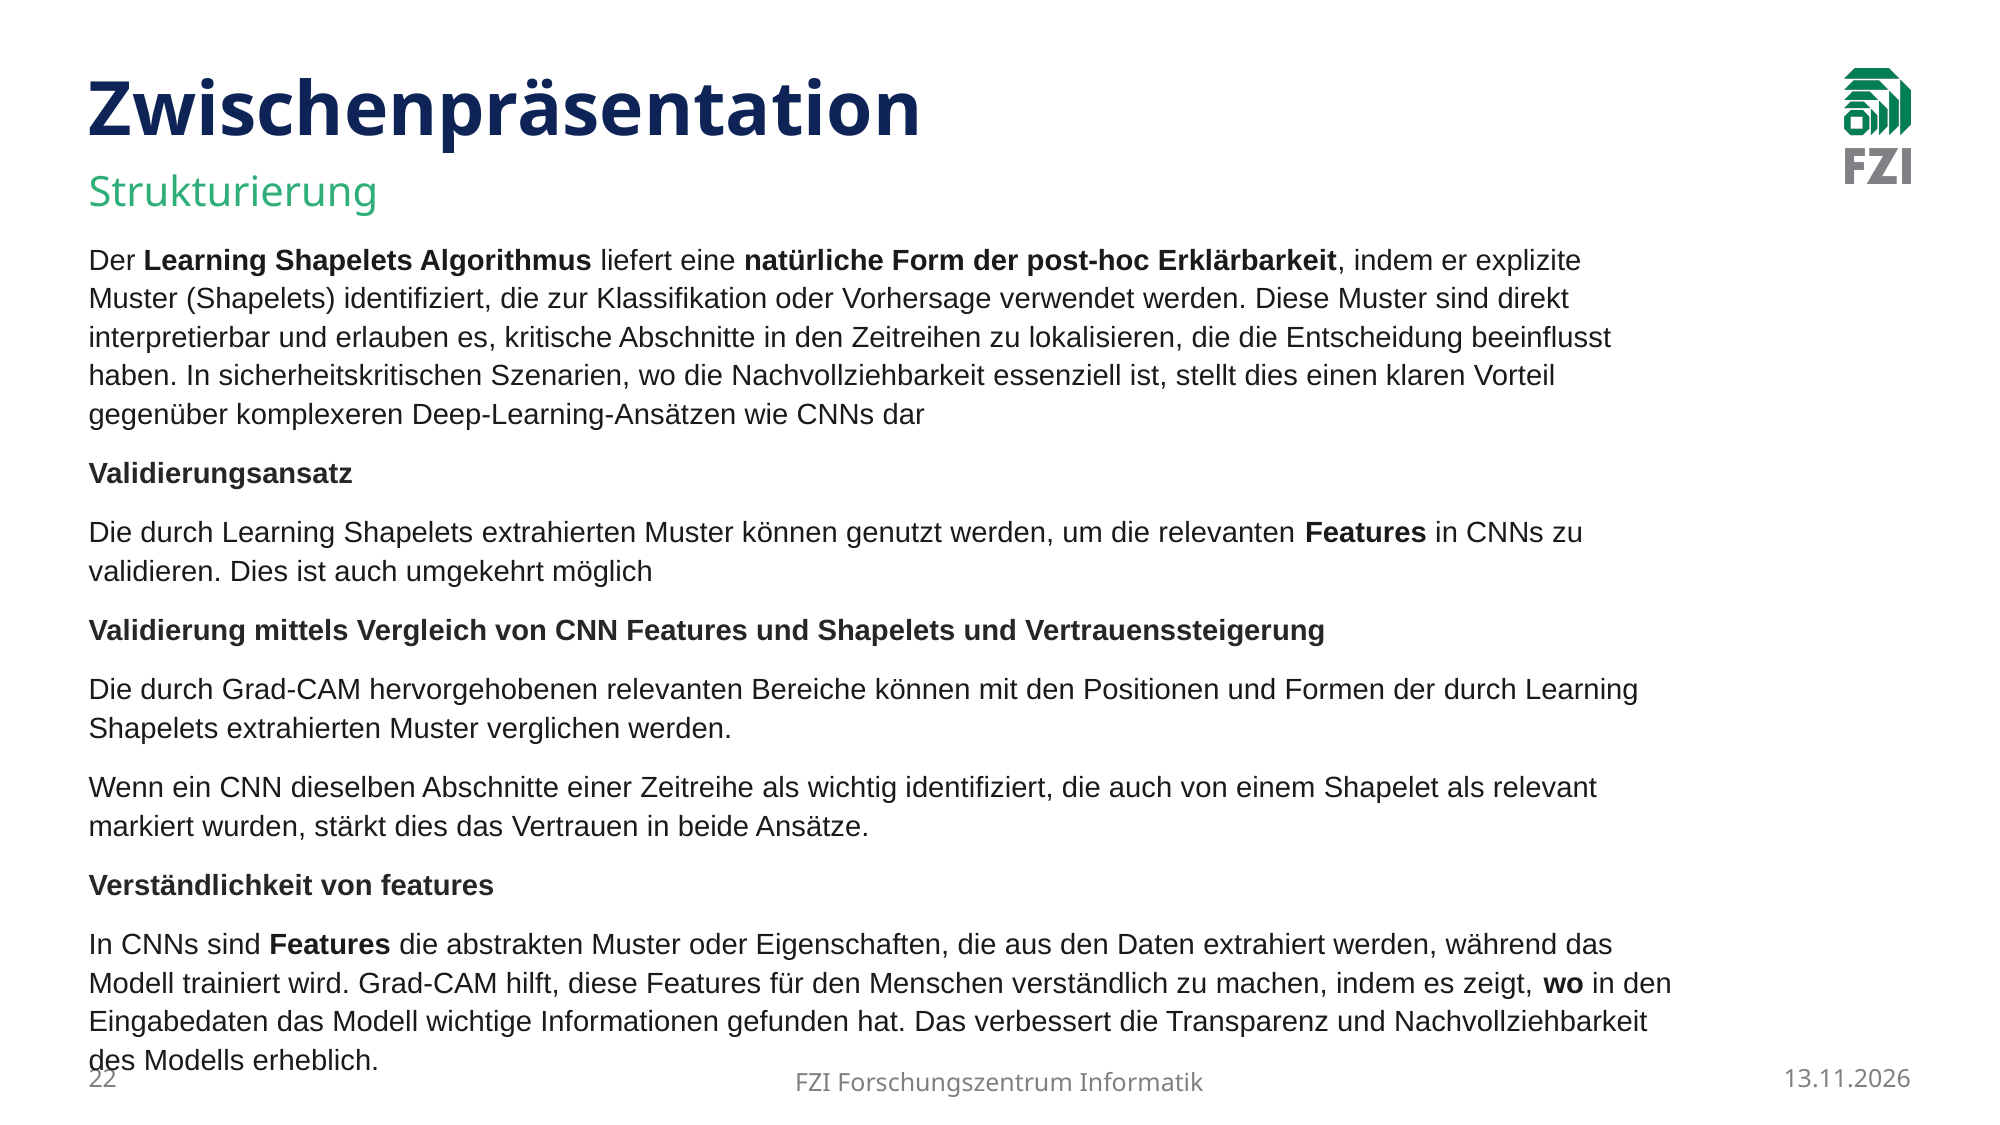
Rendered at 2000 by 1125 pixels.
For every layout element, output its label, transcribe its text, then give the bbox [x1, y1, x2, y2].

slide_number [1674, 1037, 1911, 1097]
title Zwischenpräsentation [88, 70, 1768, 159]
slide_number 22 [88, 1037, 237, 1097]
text_box Der Learning Shapelets Algorithmus liefert eine natürliche Form der post-hoc Erklärbarkeit, indem er explizite Muster (Shapelets) identifiziert, die zur Klassifikation oder Vorhersage verwendet werden. Diese Muster sind direkt interpretierbar und erlauben es, kritische Abschnitte in den Zeitreihen zu lokalisieren, die die Entscheidung beeinflusst haben. In sicherheitskritischen Szenarien, wo die Nachvollziehbarkeit essenziell ist, stellt dies einen klaren Vorteil gegenüber komplexeren Deep-Learning-Ansätzen wie CNNs dar Validierungsansatz Die durch Learning Shapelets extrahierten Muster können genutzt werden, um die relevanten Features in CNNs zu validieren. Dies ist auch umgekehrt möglich Validierung mittels Vergleich von CNN Features und Shapelets und Vertrauenssteigerung Die durch Grad-CAM hervorgehobenen relevanten Bereiche können mit den Positionen und Formen der durch Learning Shapelets extrahierten Muster verglichen werden. Wenn ein CNN dieselben Abschnitte einer Zeitreihe als wichtig identifiziert, die auch von einem Shapelet als relevant markiert wurden, stärkt dies das Vertrauen in beide Ansätze. Verständlichkeit von features In CNNs sind Features die abstrakten Muster oder Eigenschaften, die aus den Daten extrahiert werden, während das Modell trainiert wird. Grad-CAM hilft, diese Features für den Menschen verständlich zu machen, indem es zeigt, wo in den Eingabedaten das Modell wichtige Informationen gefunden hat. Das verbessert die Transparenz und Nachvollziehbarkeit des Modells erheblich. [88, 237, 1675, 952]
footer FZI Forschungszentrum Informatik [645, 1037, 1355, 1097]
list Strukturierung [88, 159, 1768, 247]
picture [1844, 68, 1911, 184]
